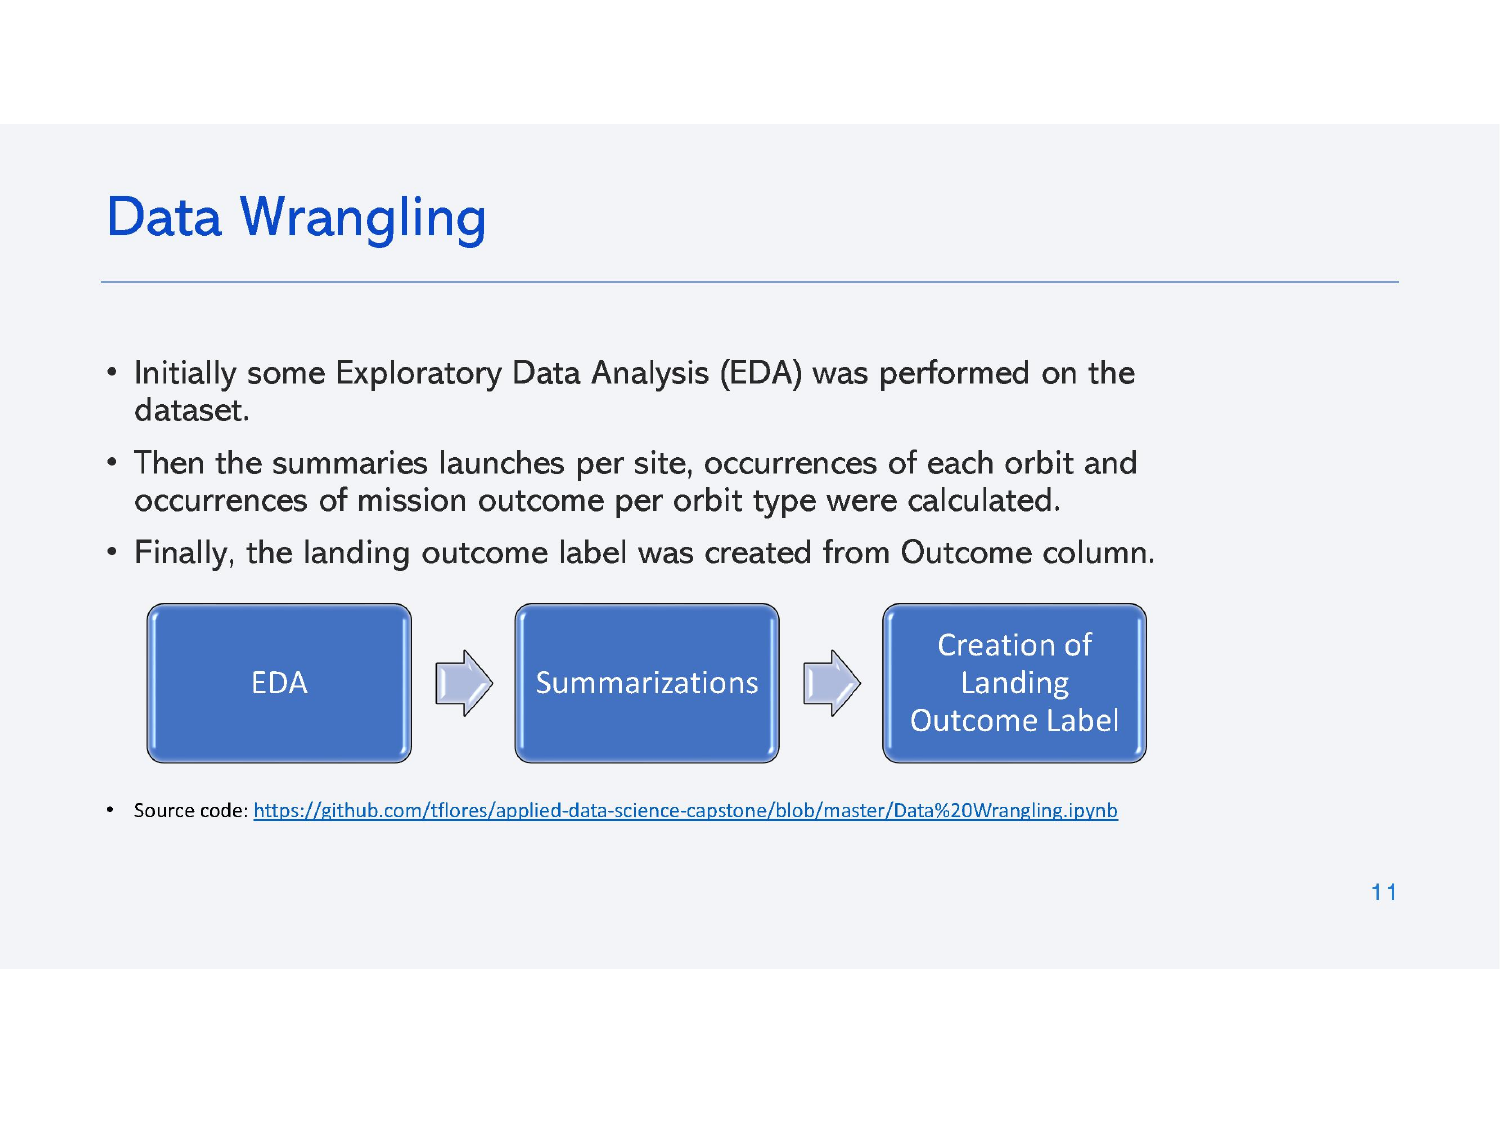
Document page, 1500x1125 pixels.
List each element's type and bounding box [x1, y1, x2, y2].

picture [0, 124, 1500, 969]
